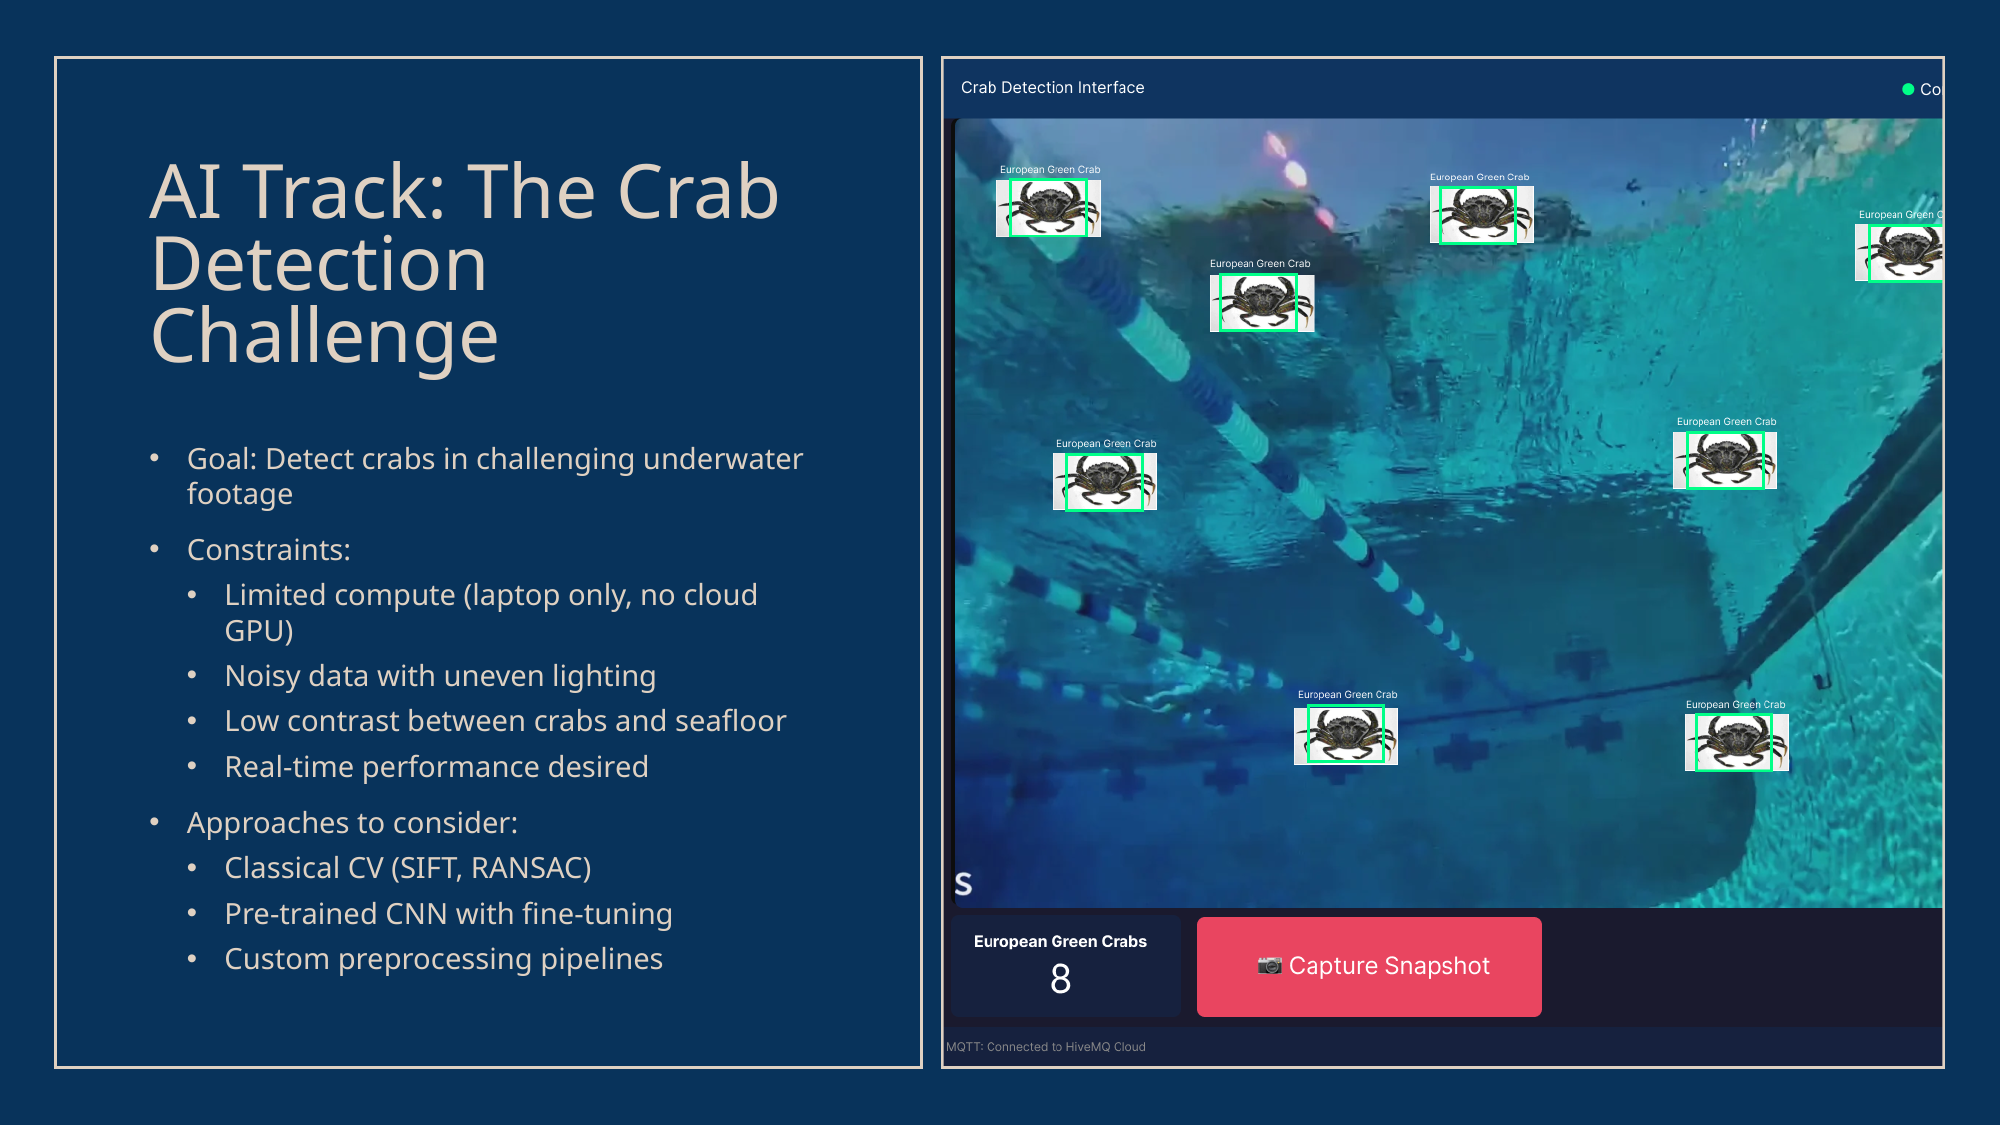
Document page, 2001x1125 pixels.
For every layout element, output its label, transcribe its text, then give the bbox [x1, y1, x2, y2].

picture [943, 59, 1943, 1066]
title AI Track: The Crab Detection Challenge [134, 134, 846, 385]
list Goal: Detect crabs in challenging underwater footage Constraints: Limited compute (laptop only, no cloud GPU) Noisy data with uneven lighting Low contrast between crabs and seafloor Real-time performance desired Approaches to consider: Classical CV (SIFT, RANSAC) Pre-trained CNN with fine-tuning Custom preprocessing pipelines [134, 432, 846, 993]
